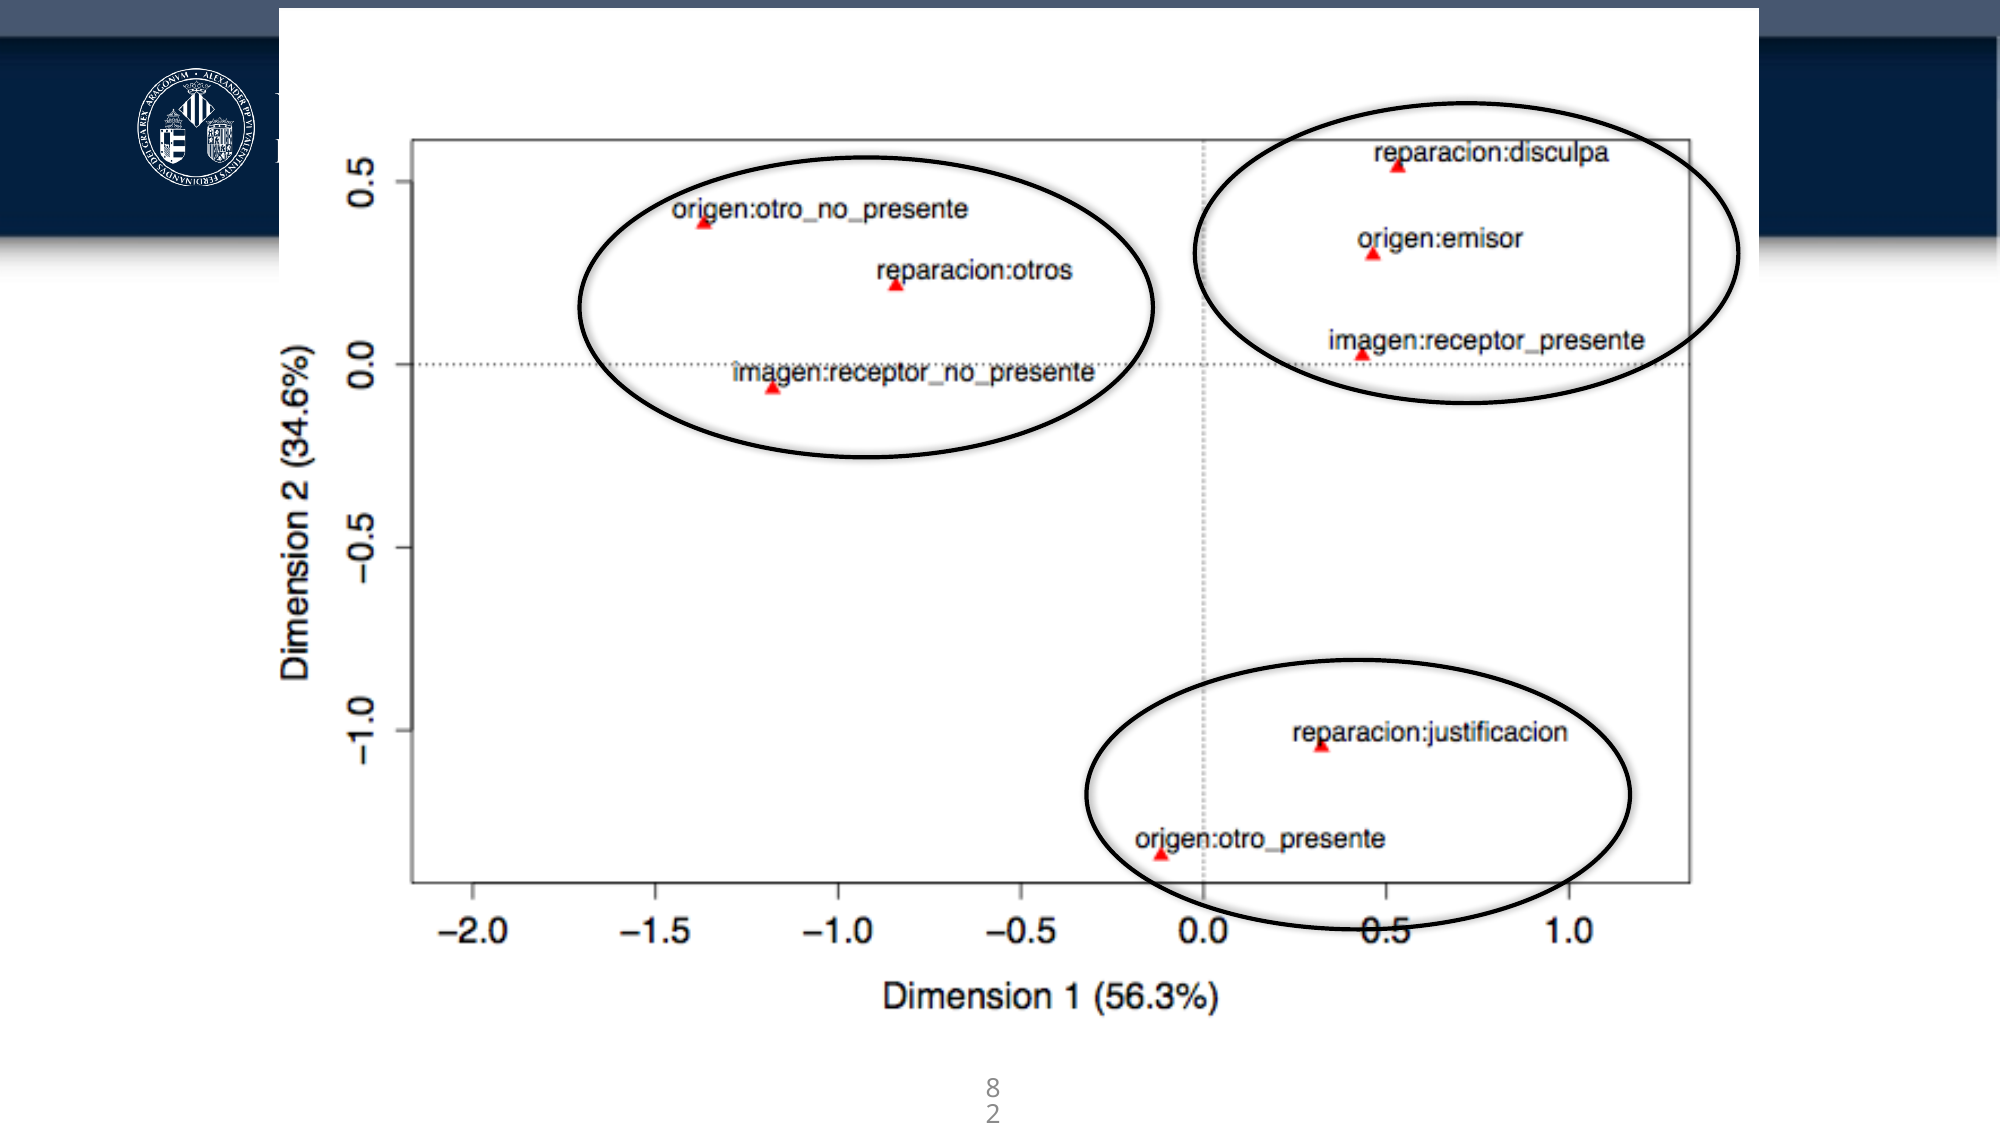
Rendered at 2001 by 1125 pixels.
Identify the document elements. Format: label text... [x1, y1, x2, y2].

picture [0, 0, 2000, 1050]
slide_number 82 [970, 1067, 1028, 1112]
